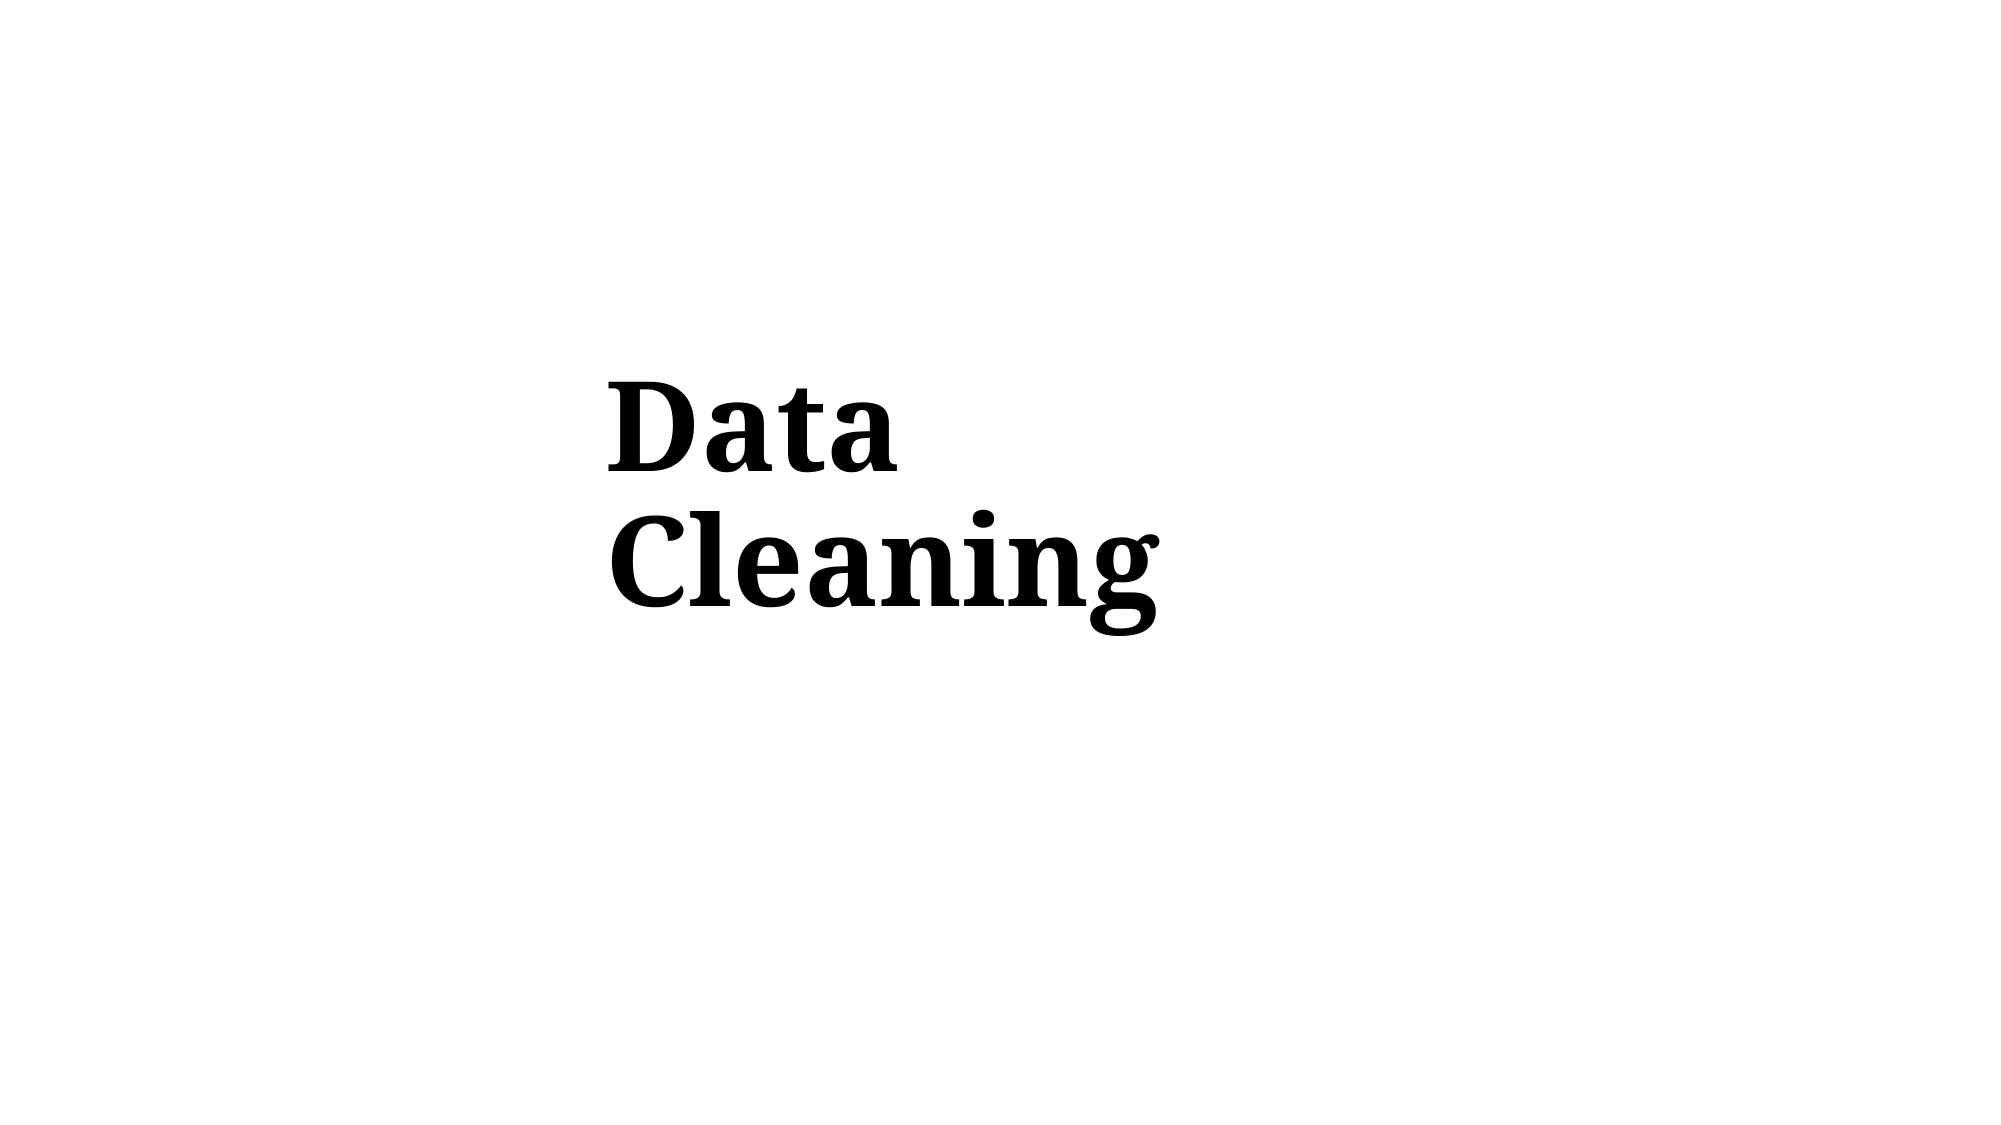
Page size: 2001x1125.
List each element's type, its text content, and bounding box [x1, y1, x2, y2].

title Data Cleaning [590, 389, 1410, 608]
